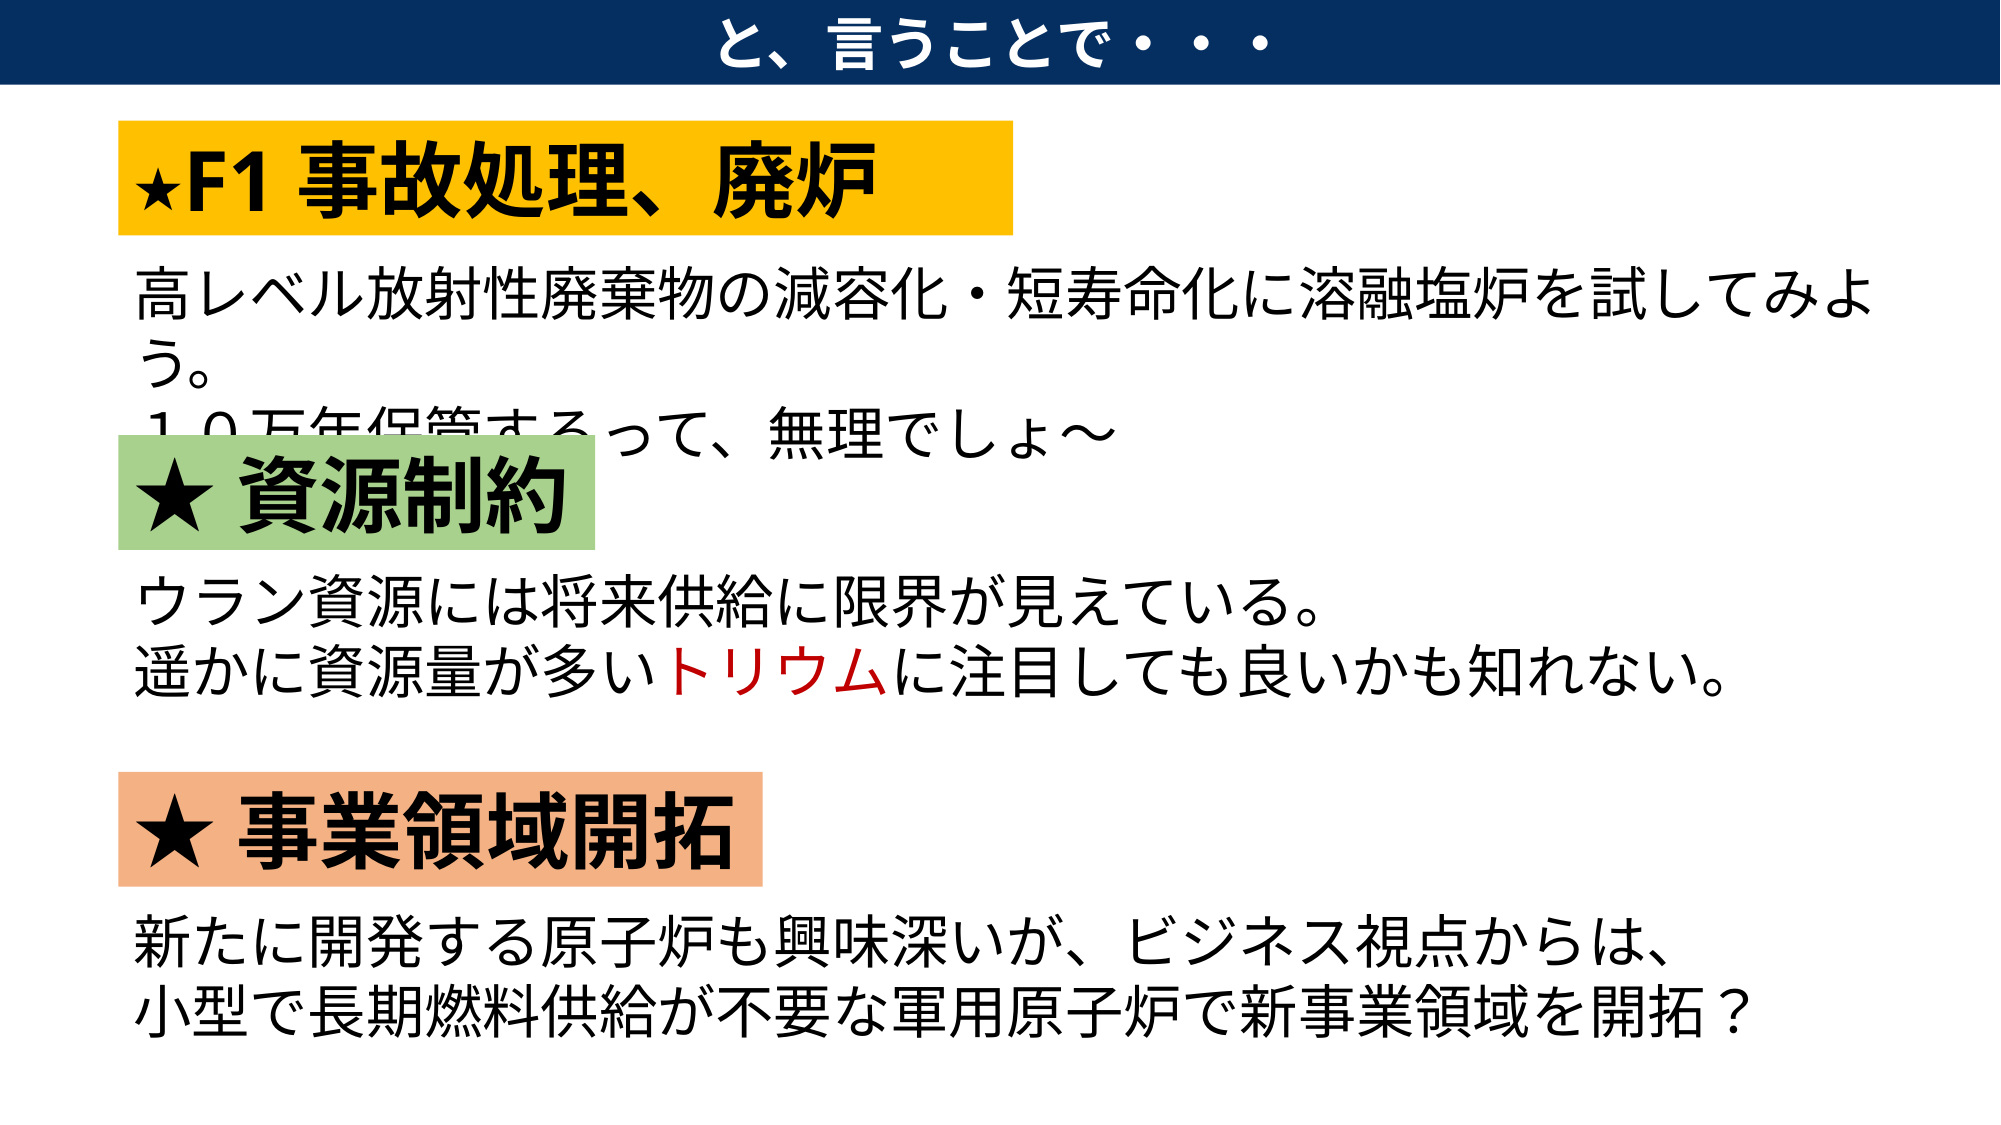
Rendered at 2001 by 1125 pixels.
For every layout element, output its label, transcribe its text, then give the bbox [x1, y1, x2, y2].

text_box 新たに開発する原子炉も興味深いが、ビジネス視点からは、 小型で長期燃料供給が不要な軍用原子炉で新事業領域を開拓？ [118, 898, 1829, 1053]
text_box ★F1事故処理、廃炉 [118, 120, 1014, 236]
text_box ★資源制約 [118, 435, 596, 550]
text_box と、言うことで・・・ [0, 0, 2000, 85]
text_box ウラン資源には将来供給に限界が見えている。 遥かに資源量が多いトリウムに注目しても良いかも知れない。 [118, 557, 1841, 713]
text_box 高レベル放射性廃棄物の減容化・短寿命化に溶融塩炉を試してみよう。 １０万年保管するって、無理でしょ～ [118, 249, 1941, 475]
text_box ★事業領域開拓 [118, 771, 763, 887]
